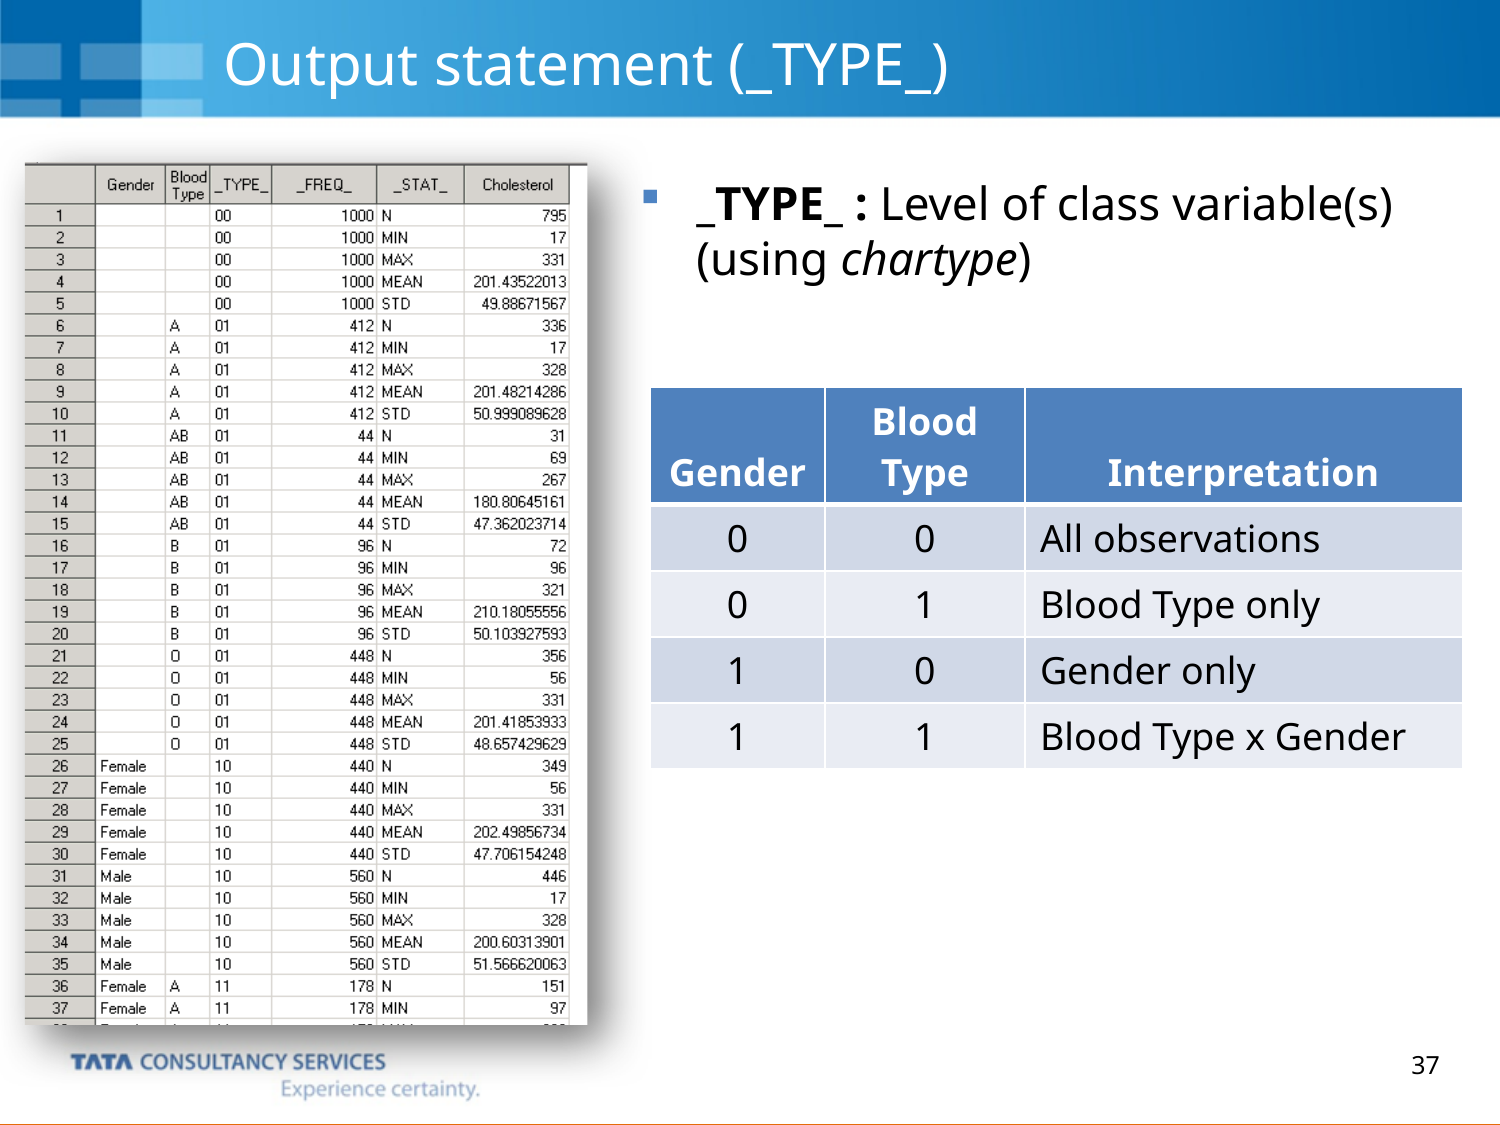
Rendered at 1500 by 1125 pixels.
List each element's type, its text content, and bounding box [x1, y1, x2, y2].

table_cell 0 [651, 572, 824, 636]
table_cell Gender only [1026, 638, 1462, 702]
picture [0, 0, 1500, 1124]
table_cell 0 [651, 507, 824, 570]
table_cell All observations [1026, 507, 1462, 570]
table_cell 1 [826, 704, 1024, 768]
table_header Blood Type [826, 388, 1024, 502]
table_header Gender [651, 388, 824, 502]
table_cell 1 [651, 638, 824, 702]
list _TYPE_ : Level of class variable(s) (using chartype) [626, 167, 1475, 993]
title Output statement (_TYPE_) [208, 18, 1461, 107]
table_header Interpretation [1026, 388, 1462, 502]
table_cell Blood Type x Gender [1026, 704, 1462, 768]
table_cell Blood Type only [1026, 572, 1462, 636]
table_cell 0 [826, 638, 1024, 702]
table_cell 0 [826, 507, 1024, 570]
table_cell 1 [651, 704, 824, 768]
table_cell 1 [826, 572, 1024, 636]
